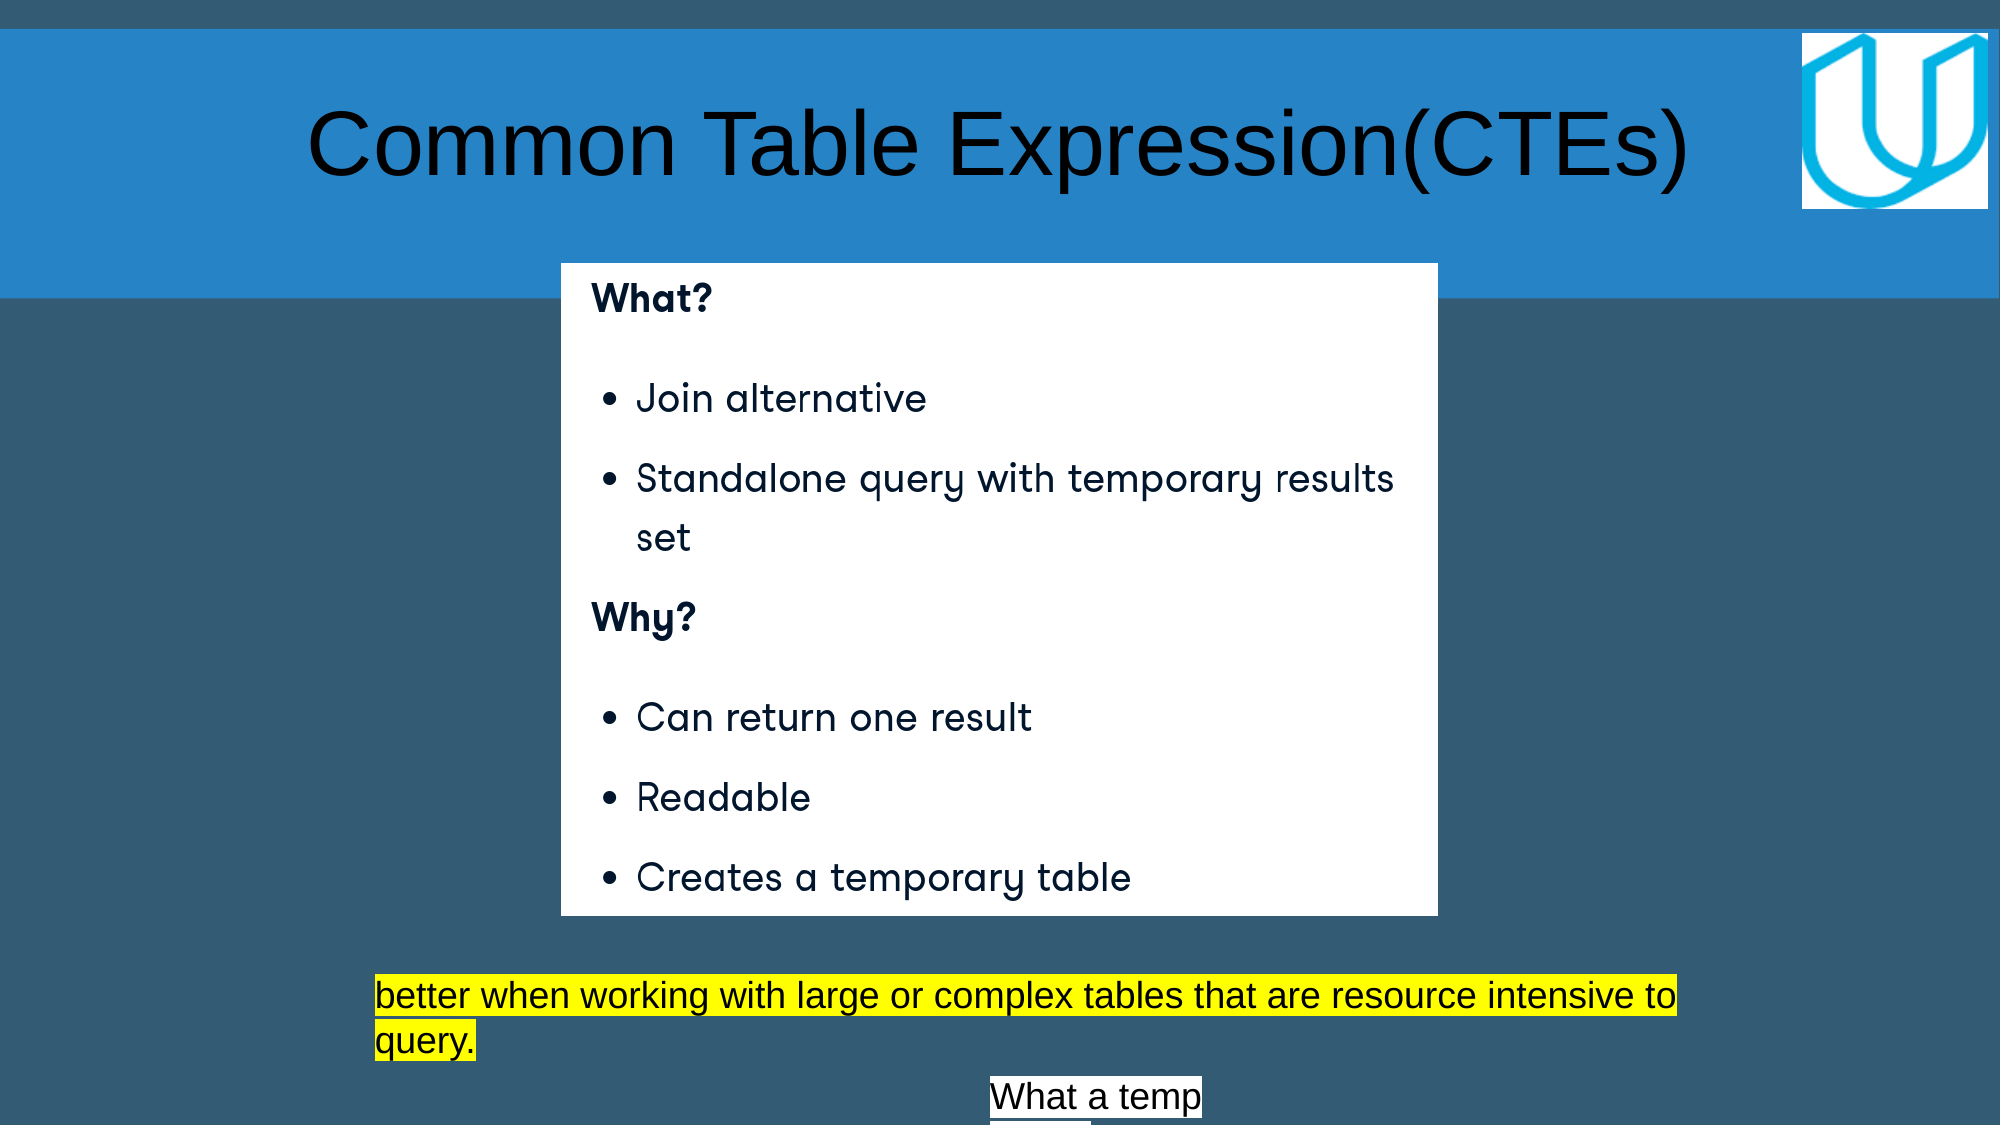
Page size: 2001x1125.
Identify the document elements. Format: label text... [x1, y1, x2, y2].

picture [1932, 48, 1973, 166]
text_box better when working with large or complex tables that are resource intensive to query. [360, 963, 1804, 1020]
picture [1900, 175, 1911, 189]
picture [1802, 33, 1988, 167]
picture [1900, 124, 1988, 209]
text_box Common Table Expression(CTEs) [99, 44, 1900, 233]
picture [561, 262, 1439, 916]
text_box What a temp table? [974, 1065, 1330, 1122]
